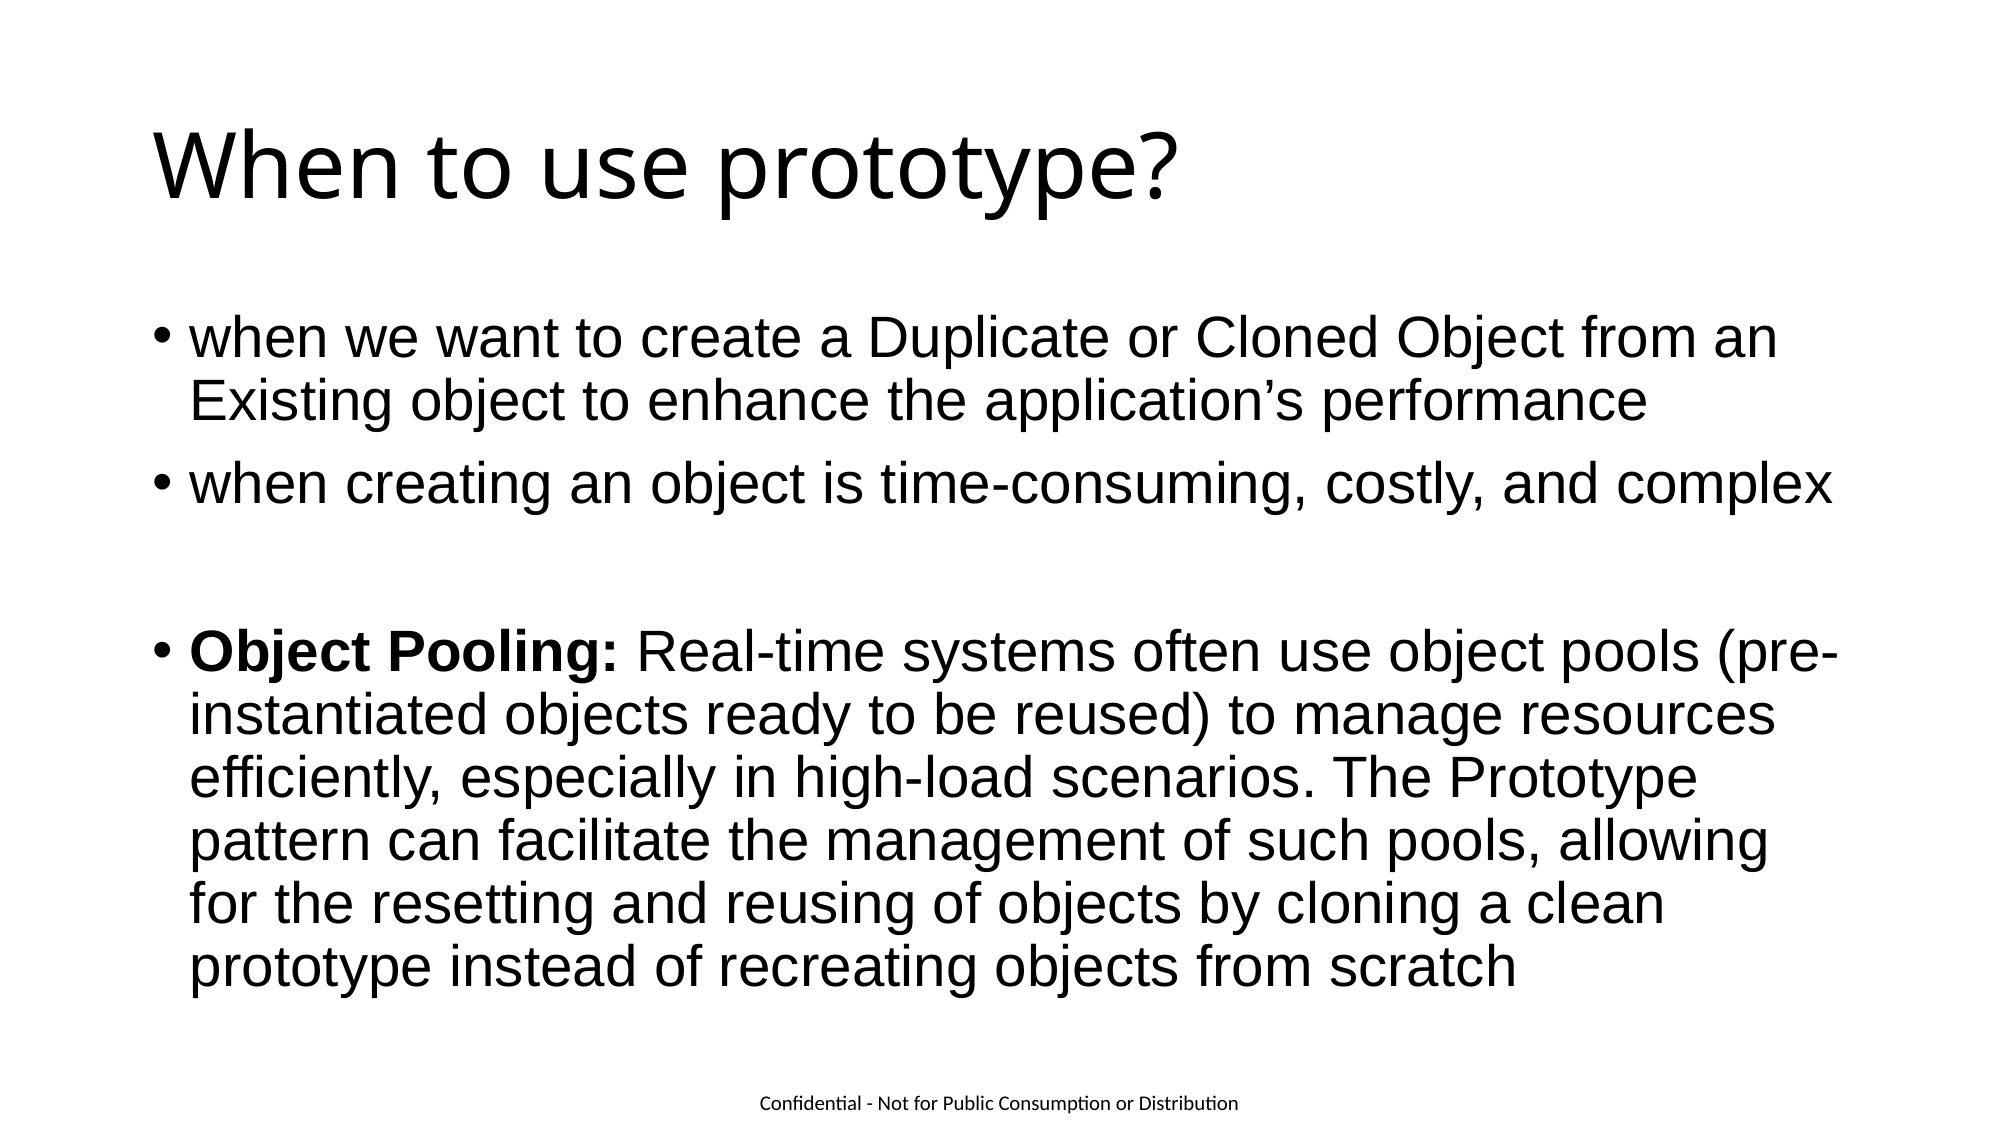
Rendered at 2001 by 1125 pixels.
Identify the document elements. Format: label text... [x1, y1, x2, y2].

list when we want to create a Duplicate or Cloned Object from an Existing object to enhance the application’s performance when creating an object is time-consuming, costly, and complex Object Pooling: Real-time systems often use object pools (pre-instantiated objects ready to be reused) to manage resources efficiently, especially in high-load scenarios. The Prototype pattern can facilitate the management of such pools, allowing for the resetting and reusing of objects by cloning a clean prototype instead of recreating objects from scratch [137, 299, 1863, 1014]
title When to use prototype? [137, 59, 1863, 278]
